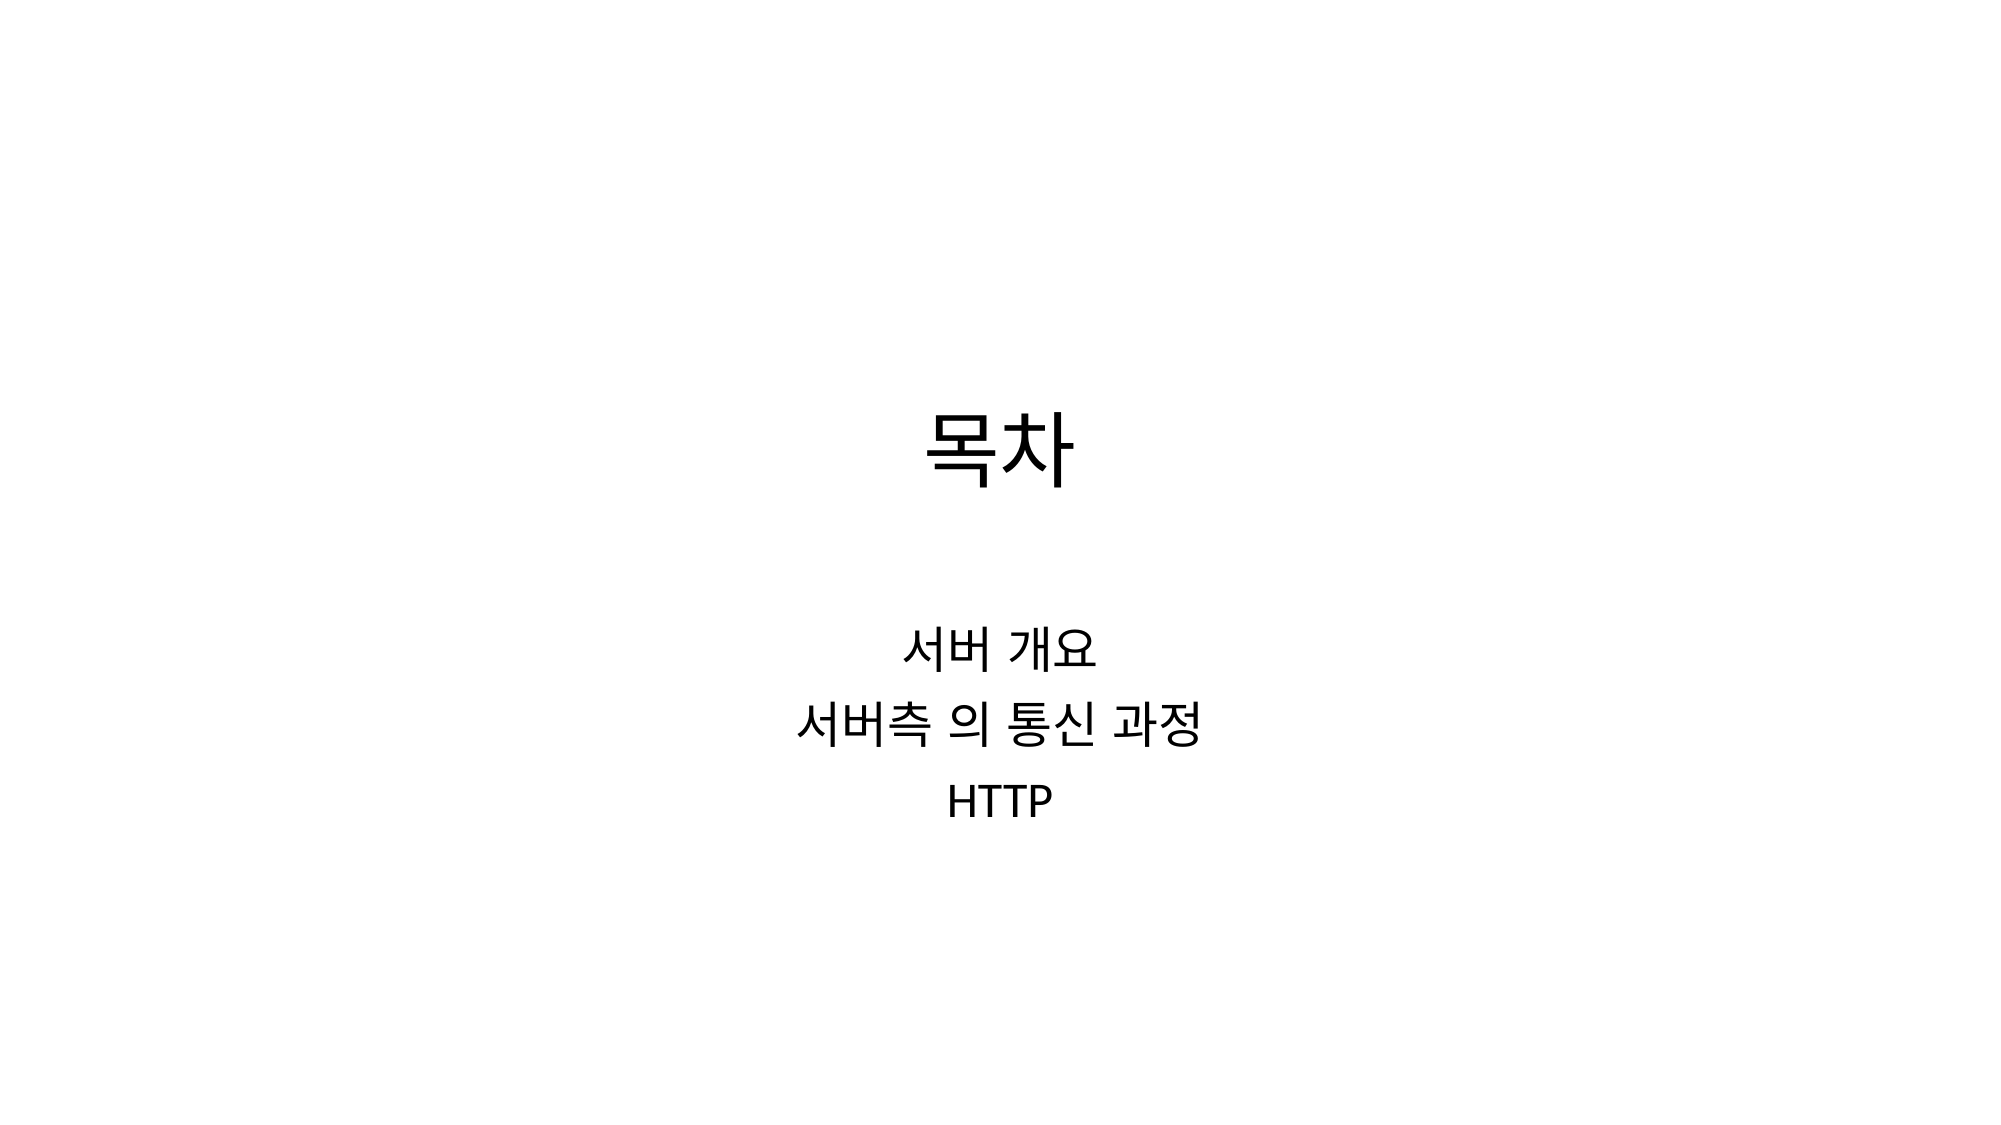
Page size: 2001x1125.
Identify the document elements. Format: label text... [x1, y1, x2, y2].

title 목차 [249, 262, 1750, 508]
subtitle 서버 개요 서버측 의 통신 과정 HTTP [249, 617, 1750, 890]
